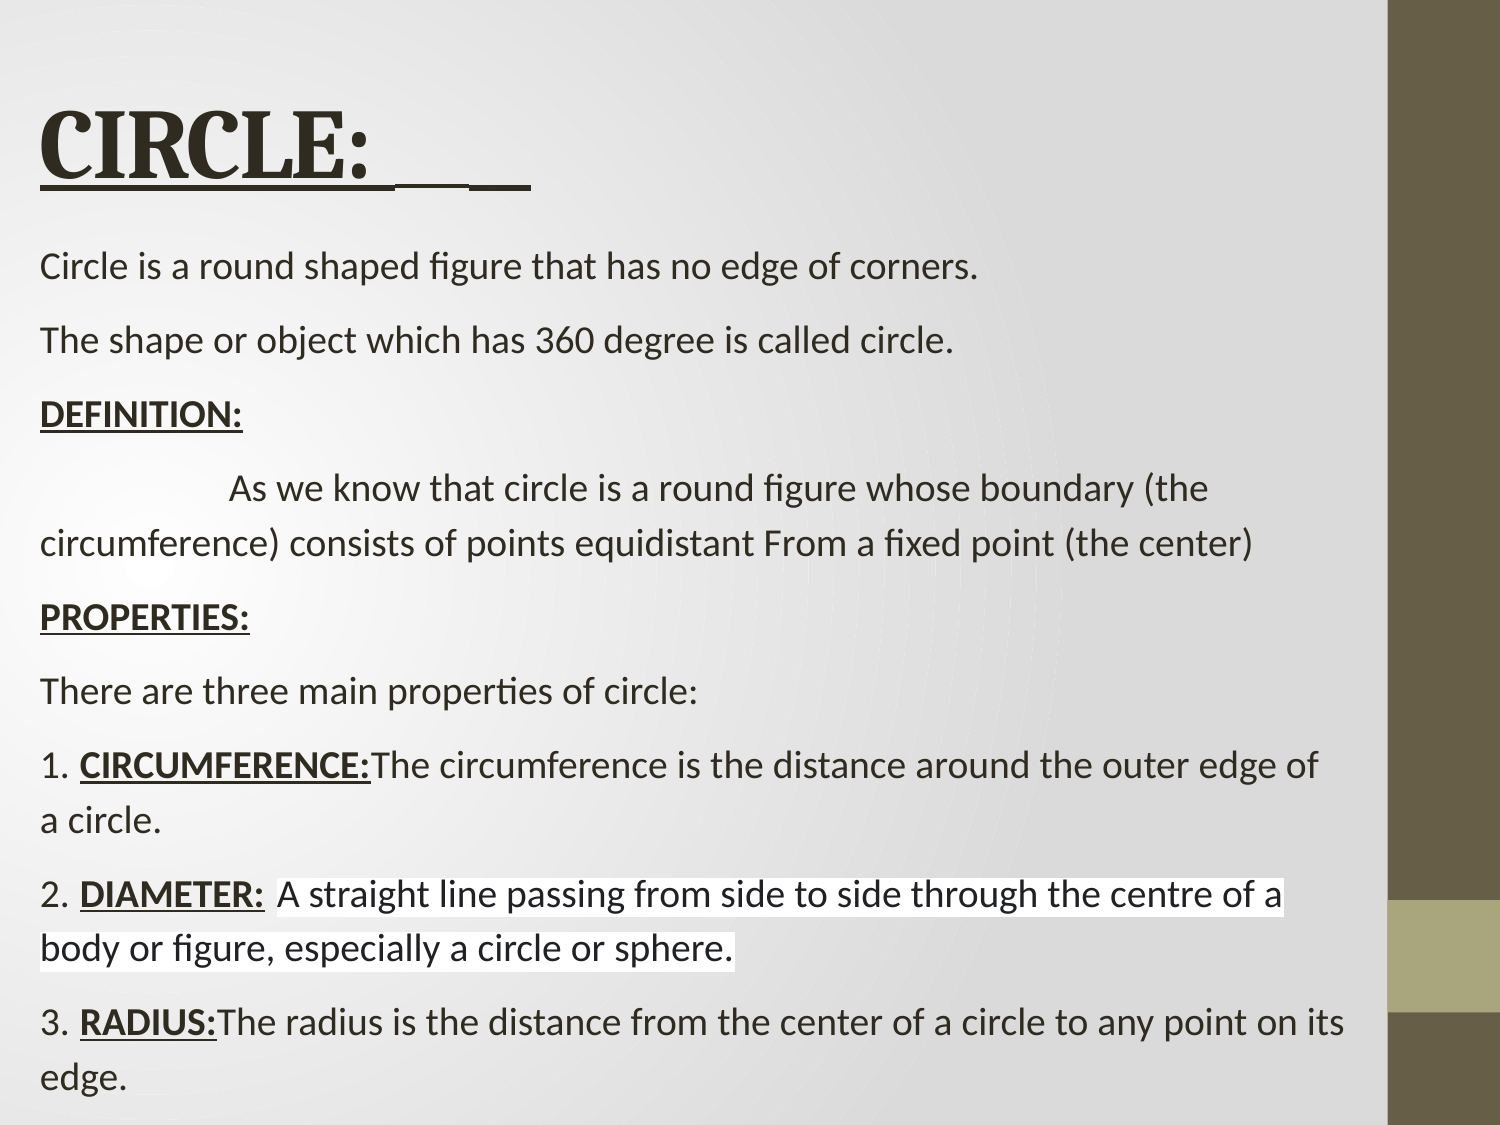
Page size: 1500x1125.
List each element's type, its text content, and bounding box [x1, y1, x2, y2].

list Circle is a round shaped figure that has no edge of corners. The shape or object which has 360 degree is called circle. DEFINITION: As we know that circle is a round figure whose boundary (the circumference) consists of points equidistant From a fixed point (the center) PROPERTIES: There are three main properties of circle: 1. CIRCUMFERENCE:The circumference is the distance around the outer edge of a circle. 2. DIAMETER: A straight line passing from side to side through the centre of a body or figure, especially a circle or sphere. 3. RADIUS:The radius is the distance from the center of a circle to any point on its edge. [24, 224, 1363, 1113]
title CIRCLE: [24, 45, 1325, 224]
